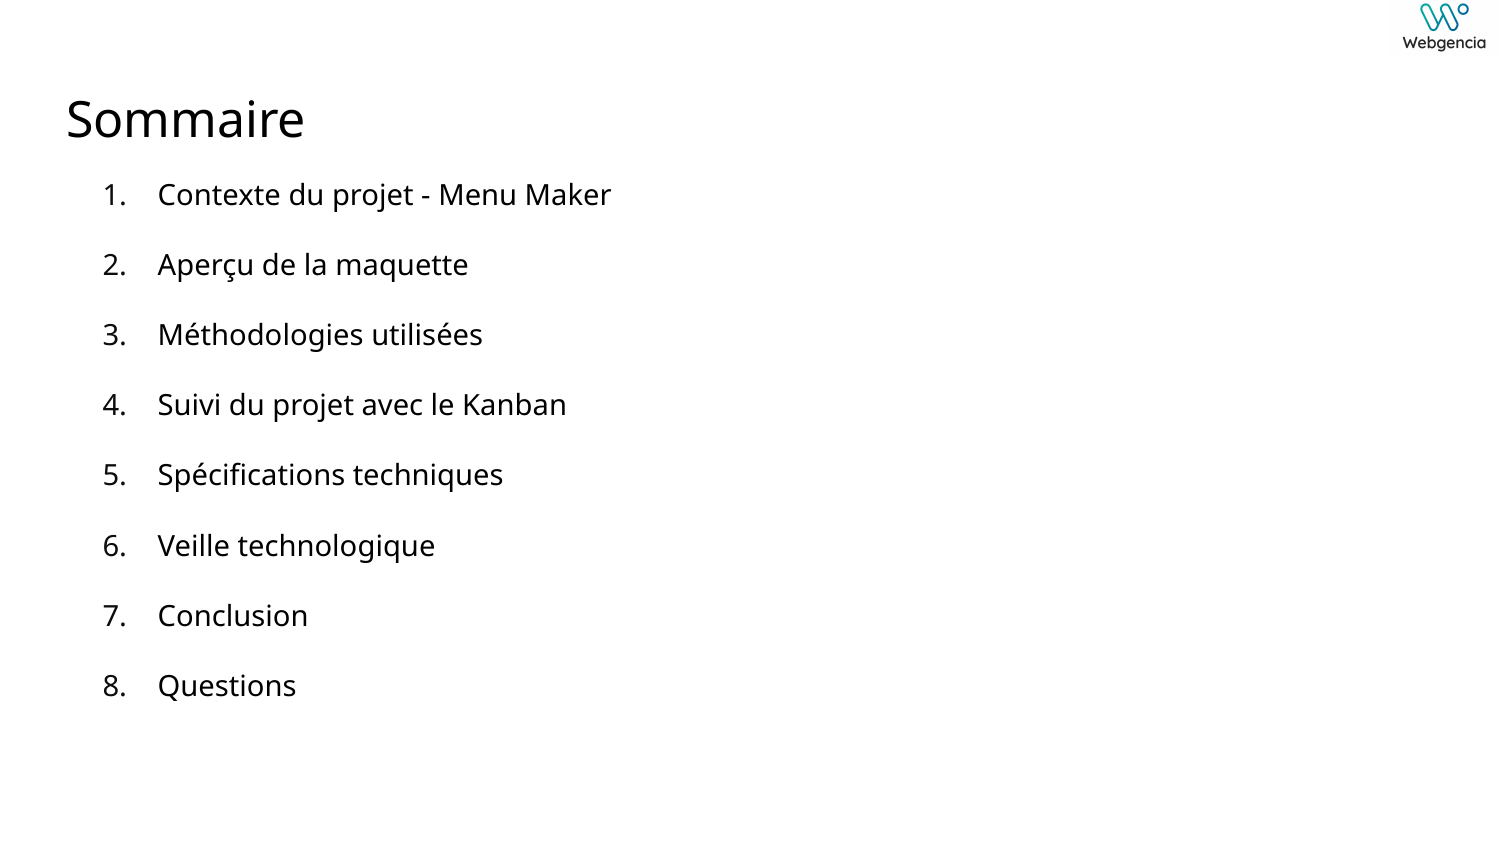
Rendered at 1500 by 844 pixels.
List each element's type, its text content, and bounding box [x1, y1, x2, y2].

picture [1389, 0, 1500, 57]
title Sommaire [51, 72, 1449, 167]
list Contexte du projet - Menu Maker Aperçu de la maquette Méthodologies utilisées Suivi du projet avec le Kanban Spécifications techniques Veille technologique Conclusion Questions [67, 125, 1466, 793]
